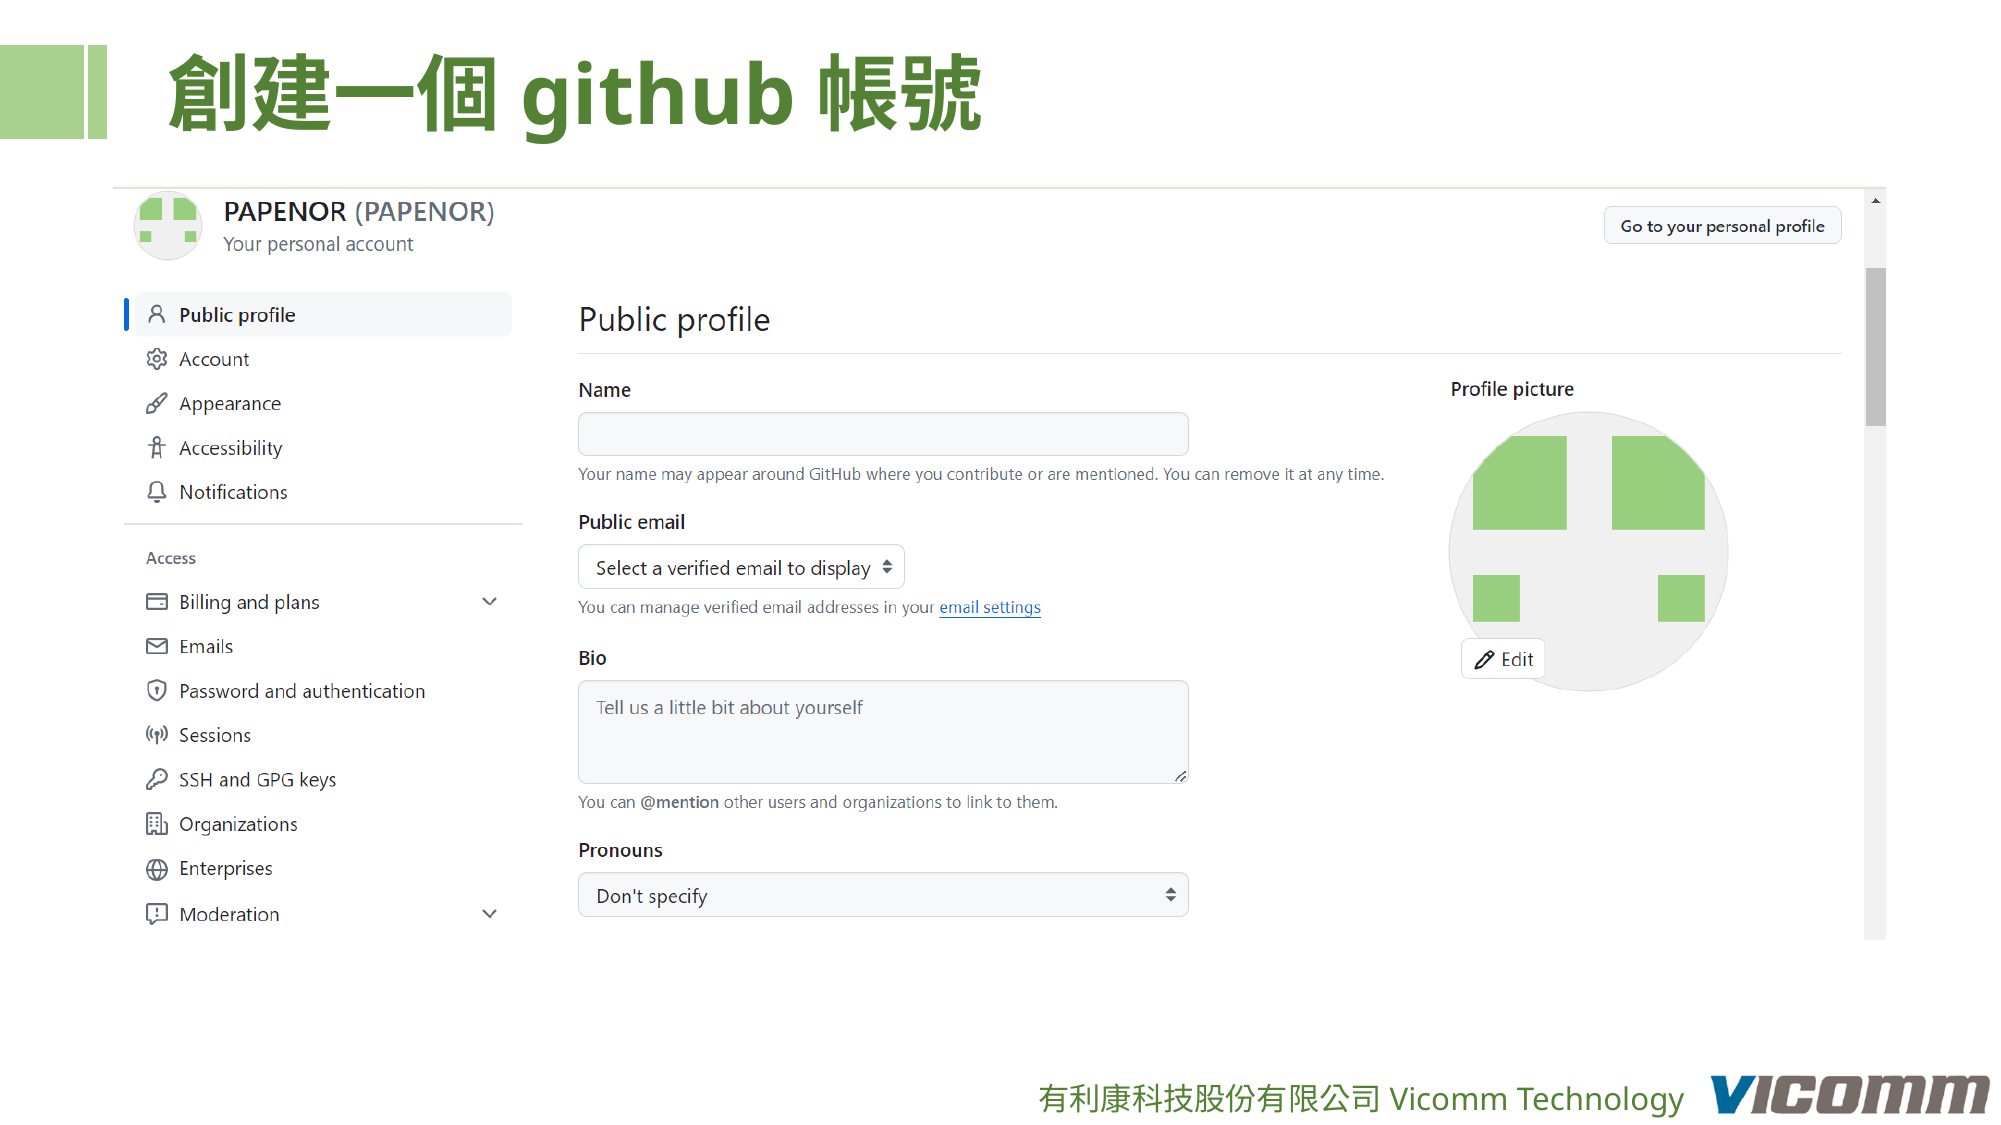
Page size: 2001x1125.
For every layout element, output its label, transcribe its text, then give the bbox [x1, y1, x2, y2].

picture [112, 185, 1887, 940]
list 創建一個github帳號 [152, 34, 1847, 161]
picture [1701, 1061, 2000, 1125]
